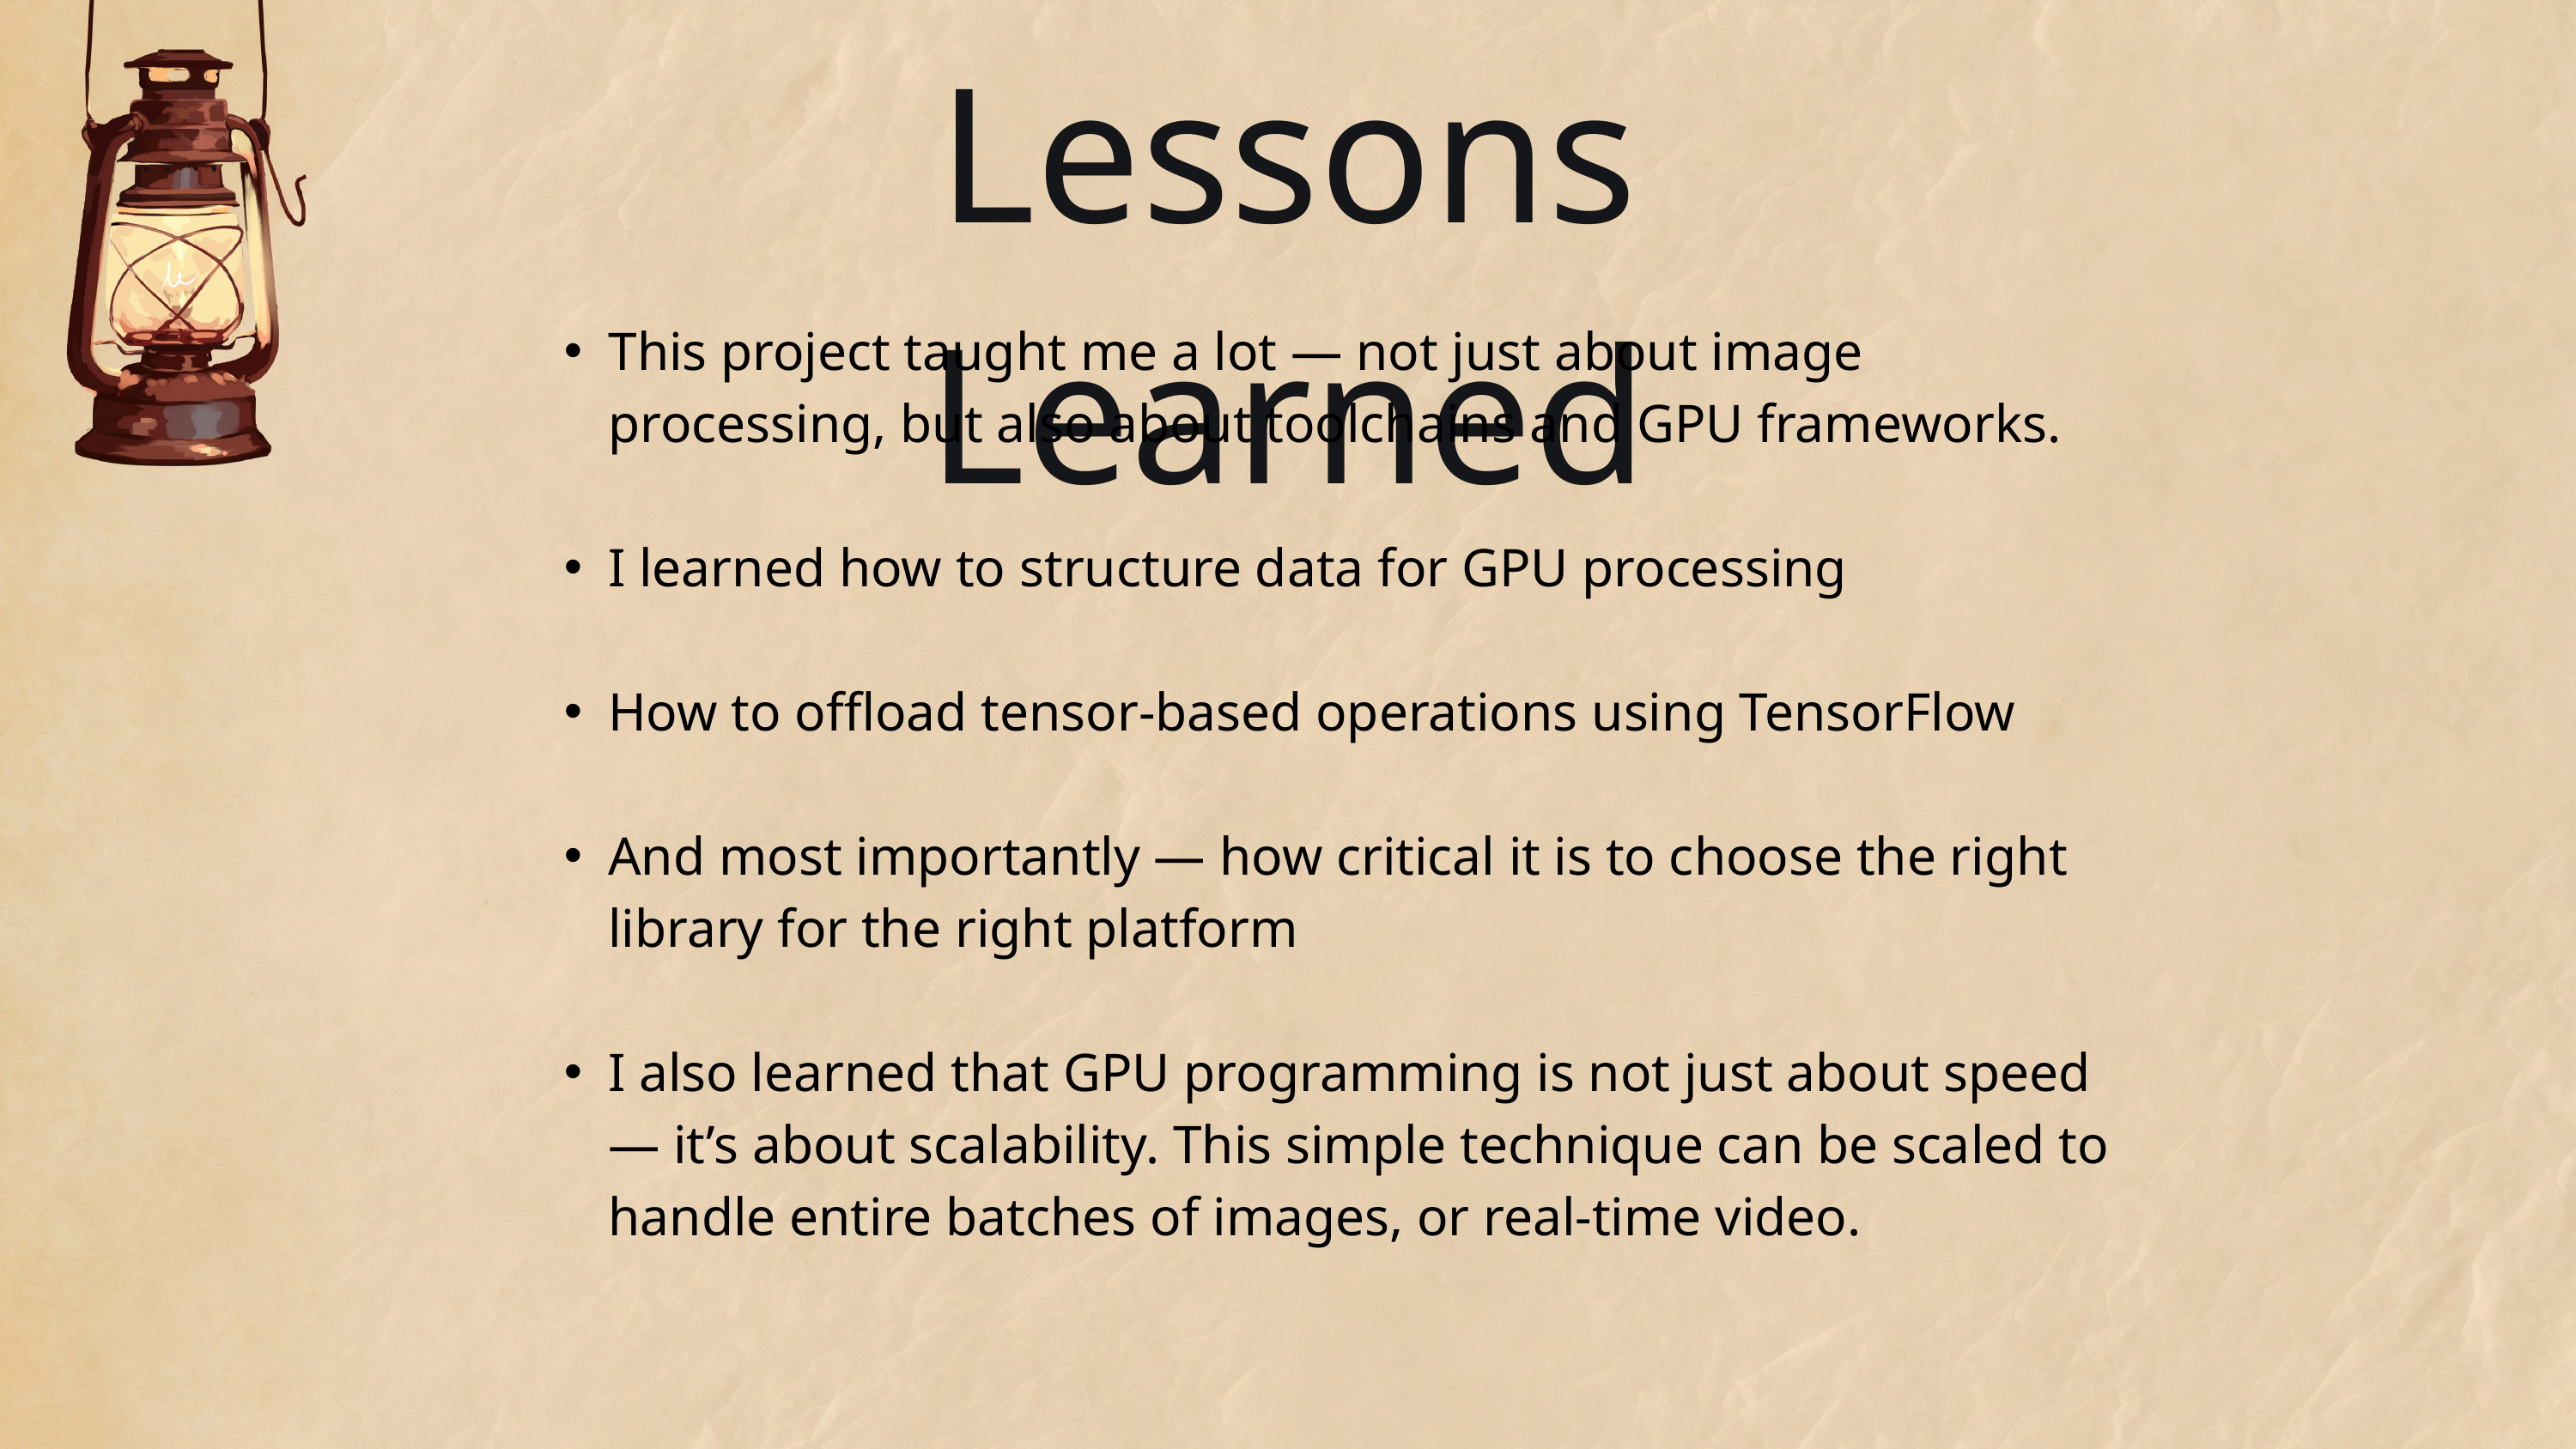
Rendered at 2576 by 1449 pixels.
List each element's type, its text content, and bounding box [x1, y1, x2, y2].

text_box [66, 0, 307, 466]
text_box Lessons Learned [612, 0, 1964, 308]
text_box This project taught me a lot — not just about image processing, but also about toolchains and GPU frameworks. I learned how to structure data for GPU processing How to offload tensor-based operations using TensorFlow And most importantly — how critical it is to choose the right library for the right platform I also learned that GPU programming is not just about speed — it’s about scalability. This simple technique can be scaled to handle entire batches of images, or real-time video. [519, 308, 2123, 1319]
text_box [0, 0, 2576, 1449]
